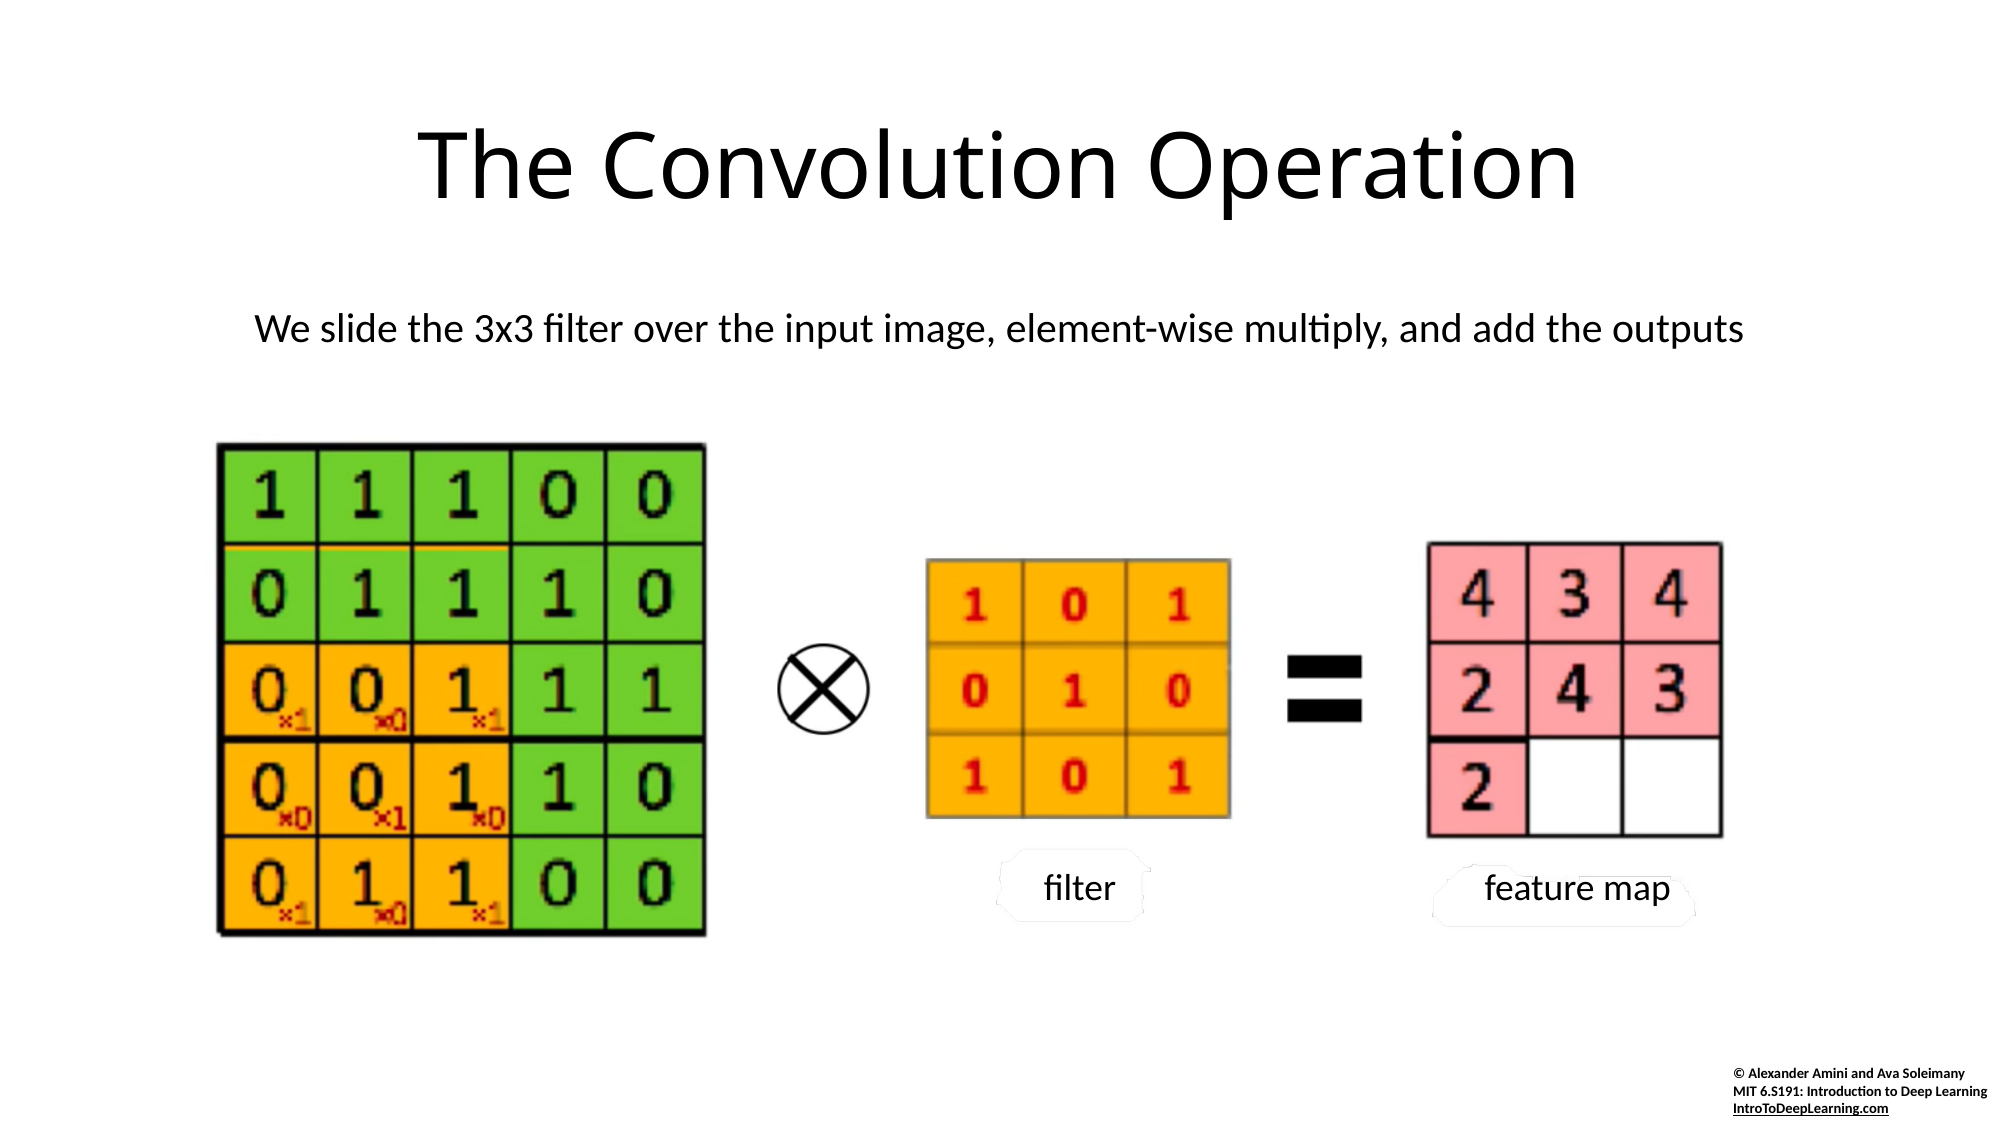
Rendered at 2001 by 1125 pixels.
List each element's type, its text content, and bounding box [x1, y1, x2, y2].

list We slide the 3x3 filter over the input image, element-wise multiply, and add the outputs [137, 299, 1863, 1014]
title The Convolution Operation [137, 59, 1863, 278]
picture [190, 418, 1766, 967]
